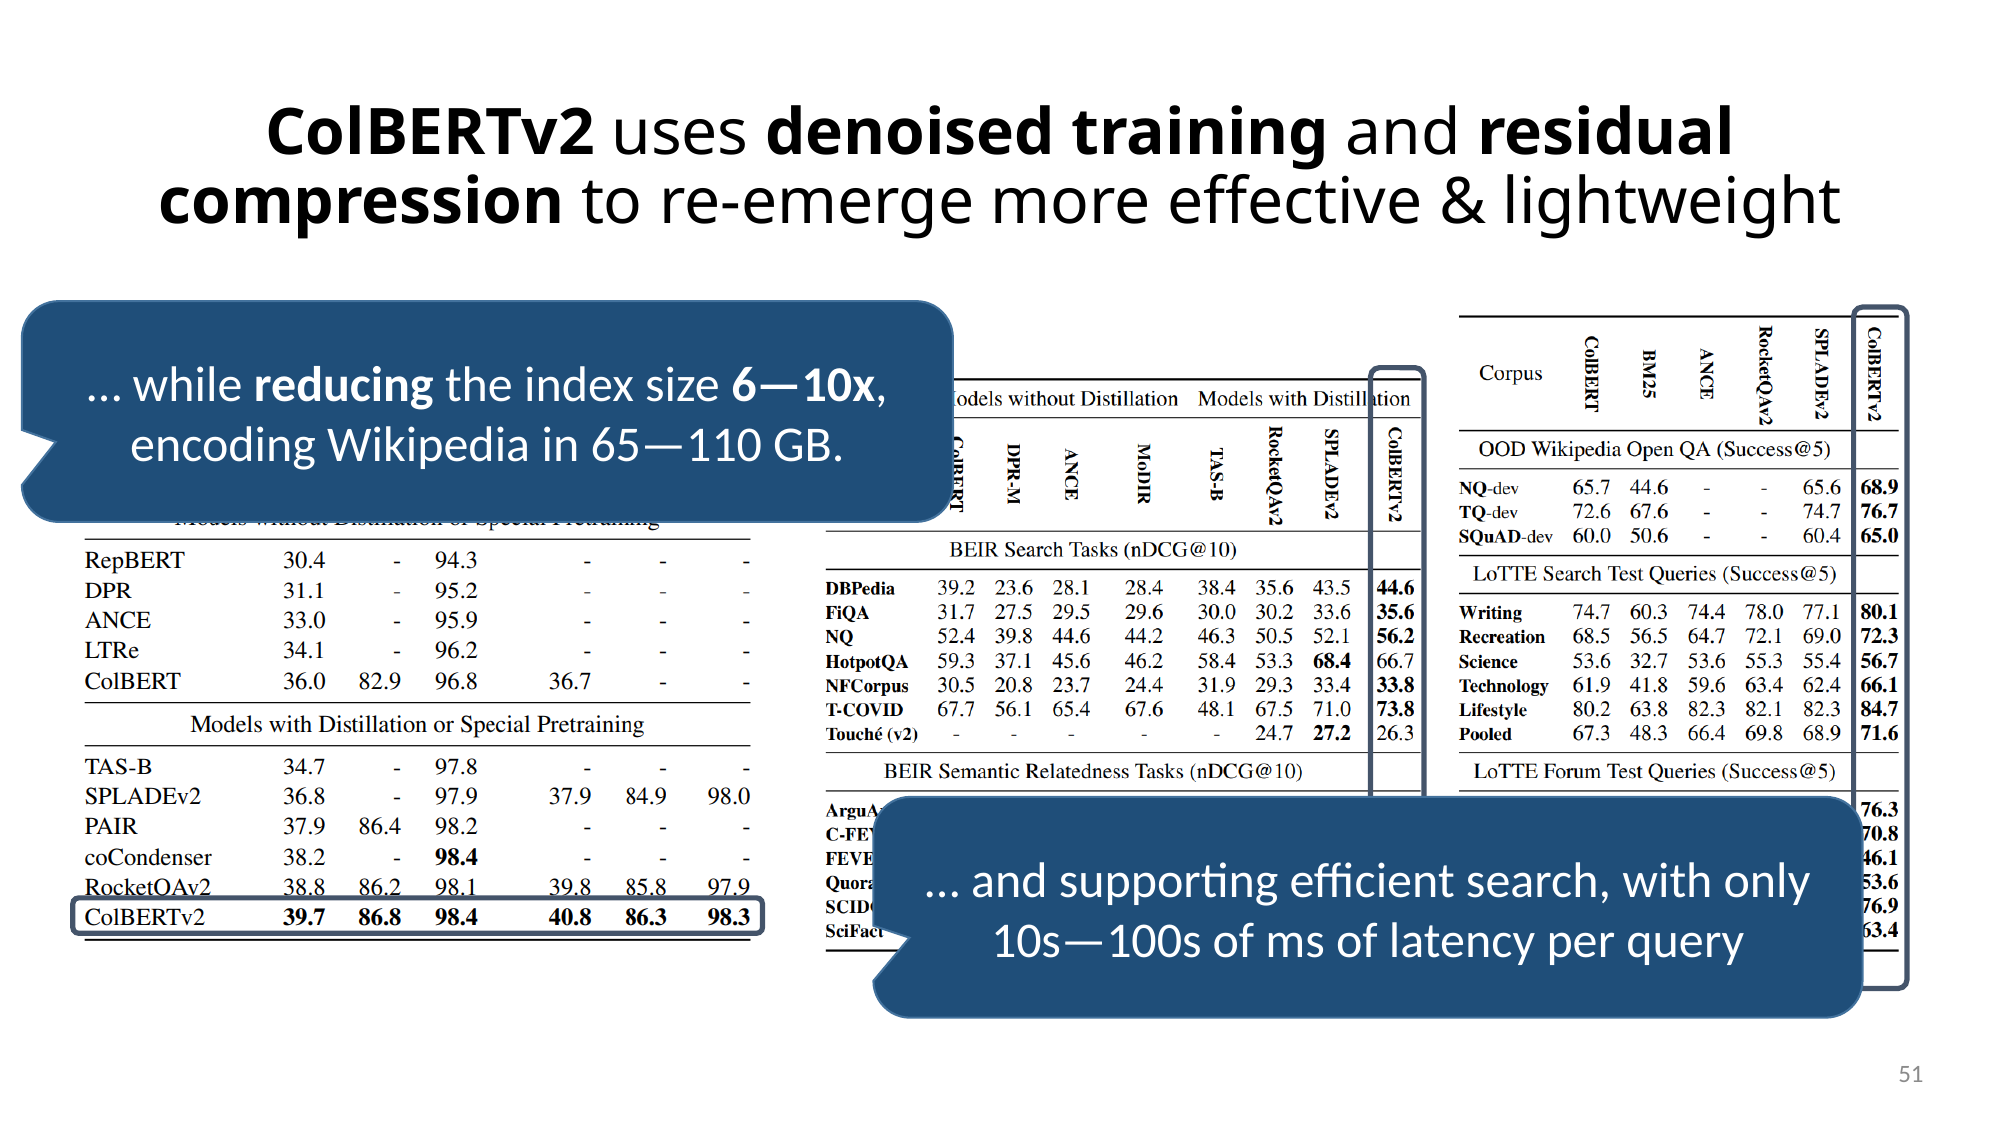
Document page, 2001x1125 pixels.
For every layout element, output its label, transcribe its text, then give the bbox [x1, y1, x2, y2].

slide_number 51 [1846, 1042, 1939, 1103]
picture [72, 414, 770, 951]
text_box … and supporting efficient search, with only 10s—100s of ms of latency per query [872, 960, 1864, 1019]
text_box … while reducing the index size 6—10x, encoding Wikipedia in 65—110 GB. [20, 300, 938, 523]
picture [809, 307, 1907, 960]
text_box [1863, 311, 1909, 990]
title ColBERTv2 uses denoised training and residual compression to re-emerge more effective & lightweight [137, 59, 1863, 278]
